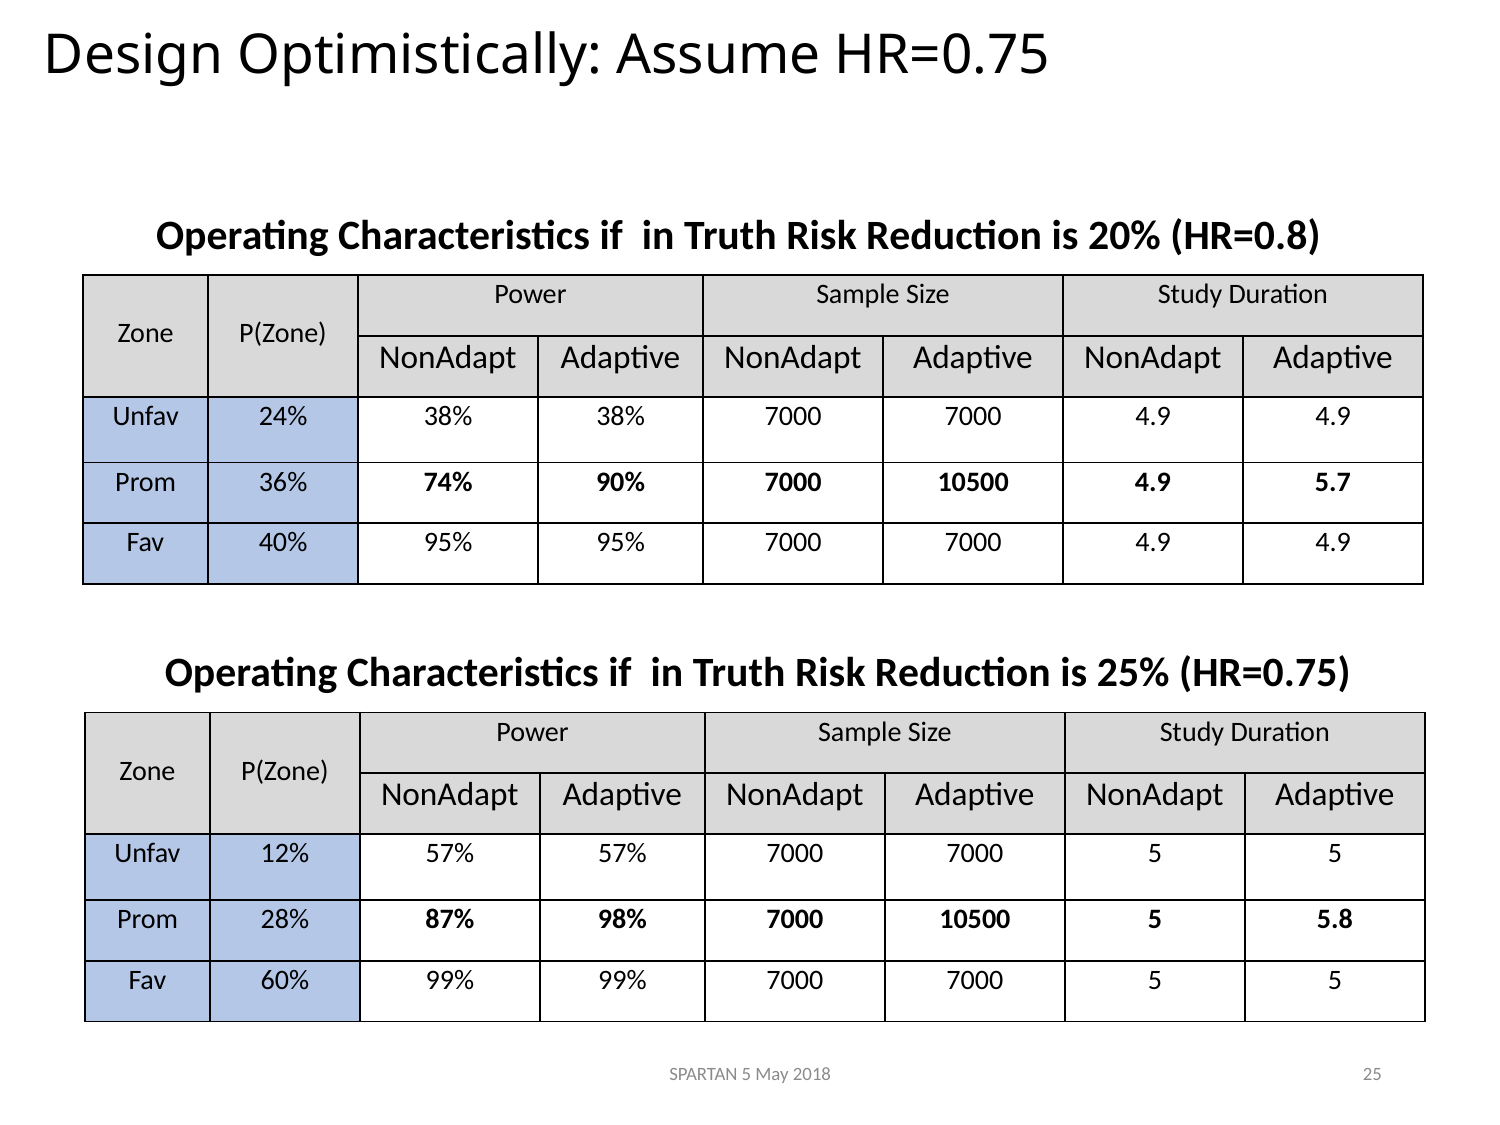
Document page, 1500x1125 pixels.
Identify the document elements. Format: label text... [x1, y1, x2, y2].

table_cell 7000 [704, 524, 882, 583]
table_cell Adaptive [541, 774, 704, 833]
table_cell 87% [361, 901, 539, 960]
table_cell 7000 [884, 524, 1062, 583]
table_cell Fav [86, 962, 209, 1021]
table_cell 36% [209, 463, 357, 522]
table_cell 90% [539, 463, 702, 522]
table_cell 4.9 [1244, 524, 1422, 583]
table_cell 5.7 [1244, 463, 1422, 522]
footer SPARTAN 5 May 2018 [496, 1042, 1004, 1103]
table_cell 7000 [886, 835, 1064, 899]
table_cell 95% [359, 524, 537, 583]
table_cell Adaptive [886, 774, 1064, 833]
table_cell 4.9 [1064, 398, 1242, 462]
table_cell Adaptive [539, 337, 702, 396]
table_cell 7000 [706, 901, 884, 960]
table_cell Adaptive [1244, 337, 1422, 396]
table_cell 40% [209, 524, 357, 583]
table_cell 5.8 [1246, 901, 1424, 960]
table_cell 5 [1246, 962, 1424, 1021]
table_cell 57% [541, 835, 704, 899]
table_cell 5 [1066, 962, 1244, 1021]
table_cell 24% [209, 398, 357, 462]
table_cell 5 [1246, 835, 1424, 899]
table_cell Adaptive [884, 337, 1062, 396]
table_cell Prom [84, 463, 207, 522]
table_cell 4.9 [1064, 463, 1242, 522]
table_cell 7000 [706, 962, 884, 1021]
table_cell 99% [541, 962, 704, 1021]
table_cell 10500 [884, 463, 1062, 522]
table_header Study Duration [1064, 276, 1422, 335]
table_cell 38% [359, 398, 537, 462]
table_cell 7000 [886, 962, 1064, 1021]
table_cell 38% [539, 398, 702, 462]
table_cell 74% [359, 463, 537, 522]
table_cell Adaptive [1246, 774, 1424, 833]
table_cell Unfav [84, 398, 207, 462]
table_cell NonAdapt [361, 774, 539, 833]
table_cell 10500 [886, 901, 1064, 960]
table_cell 5 [1066, 901, 1244, 960]
table_cell 60% [211, 962, 359, 1021]
table_cell 7000 [884, 398, 1062, 462]
table_cell 7000 [706, 835, 884, 899]
table_cell 5 [1066, 835, 1244, 899]
table_cell NonAdapt [1064, 337, 1242, 396]
table_cell Unfav [86, 835, 209, 899]
table_header Sample Size [706, 713, 1064, 772]
table_cell 7000 [704, 463, 882, 522]
table_header Zone [86, 713, 209, 833]
text_box Operating Characteristics if in Truth Risk Reduction is 25% (HR=0.75) [149, 637, 1500, 703]
table_cell 7000 [704, 398, 882, 462]
table_cell 28% [211, 901, 359, 960]
table_cell 98% [541, 901, 704, 960]
table_cell 57% [361, 835, 539, 899]
table_cell 12% [211, 835, 359, 899]
slide_number 25 [1059, 1042, 1397, 1103]
table_cell 4.9 [1244, 398, 1422, 462]
table_header Power [359, 276, 702, 335]
table_cell 95% [539, 524, 702, 583]
title Design Optimistically: Assume HR=0.75 [29, 0, 1288, 112]
table_cell Prom [86, 901, 209, 960]
table_cell NonAdapt [706, 774, 884, 833]
table_cell Fav [84, 524, 207, 583]
table_cell NonAdapt [359, 337, 537, 396]
table_cell 4.9 [1064, 524, 1242, 583]
table_header Study Duration [1066, 713, 1424, 772]
table_header Sample Size [704, 276, 1062, 335]
table_header P(Zone) [209, 276, 357, 396]
table_header Power [361, 713, 704, 772]
table_header Zone [84, 276, 207, 396]
text_box Operating Characteristics if in Truth Risk Reduction is 20% (HR=0.8) [141, 200, 1337, 265]
table_cell 99% [361, 962, 539, 1021]
table_cell NonAdapt [704, 337, 882, 396]
table_header P(Zone) [211, 713, 359, 833]
table_cell NonAdapt [1066, 774, 1244, 833]
